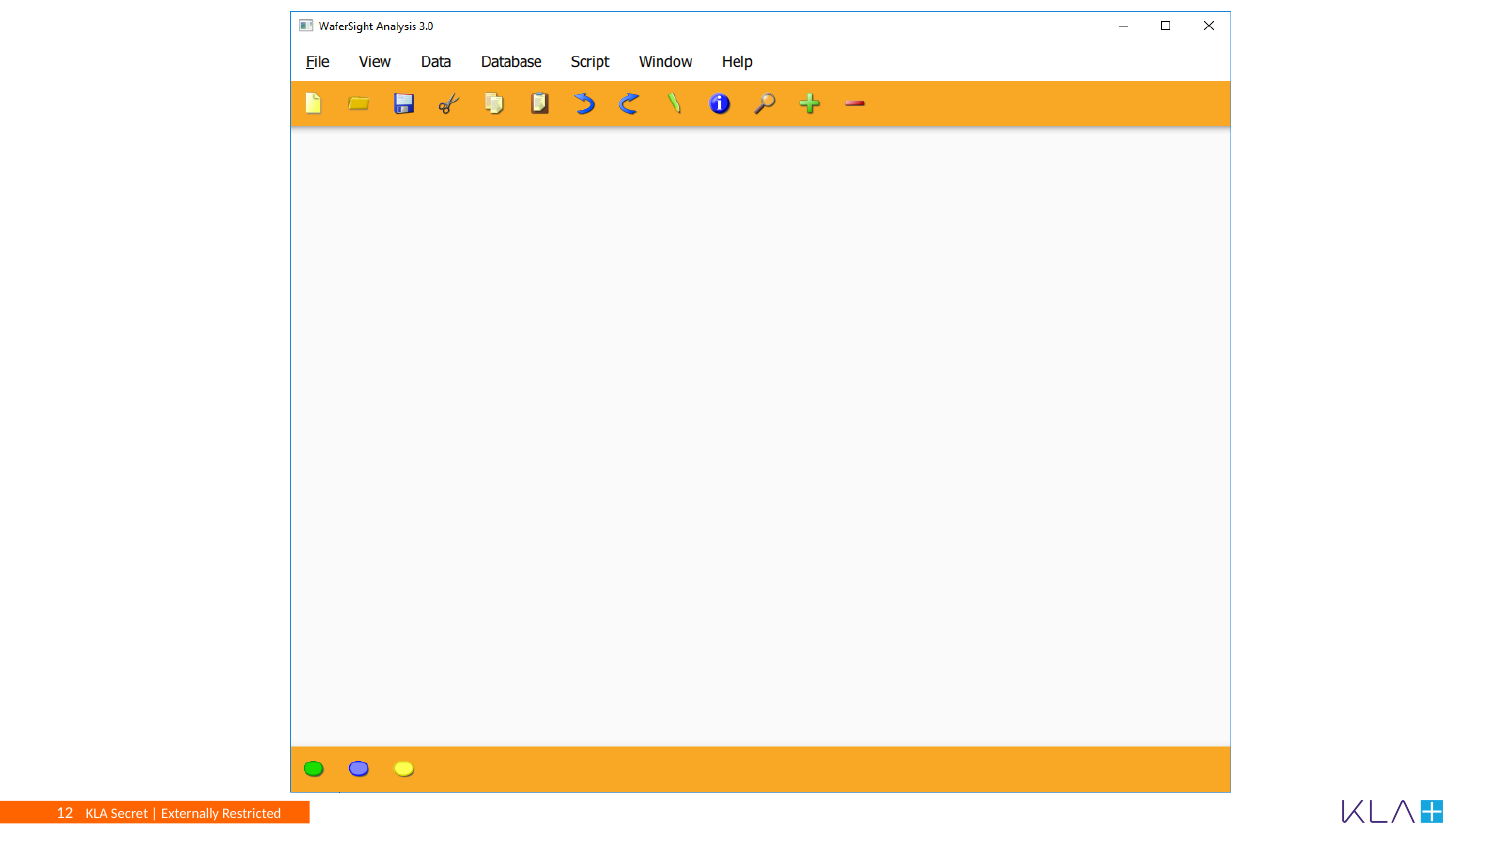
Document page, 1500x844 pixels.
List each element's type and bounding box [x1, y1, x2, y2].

picture [290, 11, 1231, 793]
picture [1342, 800, 1443, 823]
